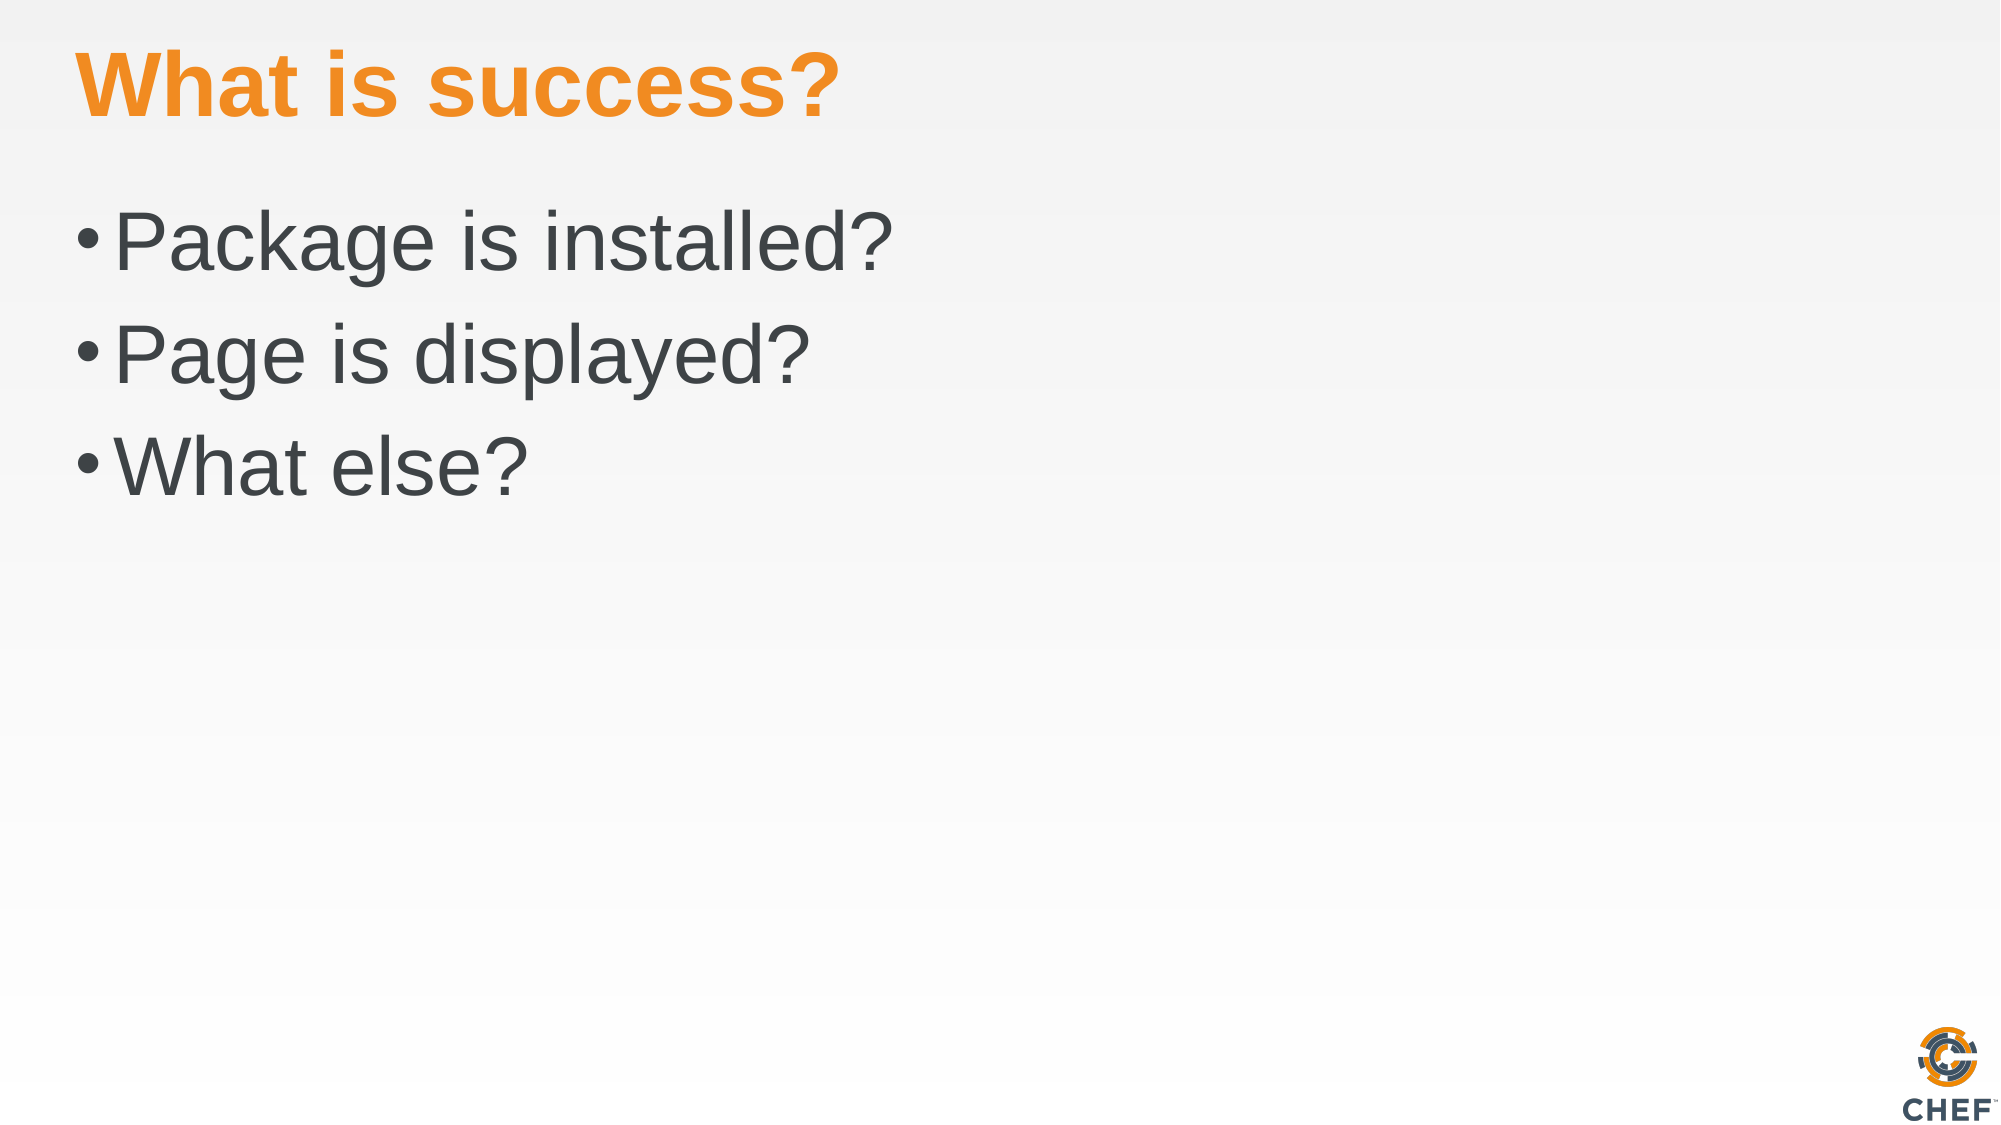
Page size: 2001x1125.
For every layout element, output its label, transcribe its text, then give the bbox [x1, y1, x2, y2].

picture [1903, 1027, 1998, 1121]
list Package is installed? Page is displayed? What else? [75, 187, 1913, 1050]
title What is success? [75, 37, 1913, 140]
